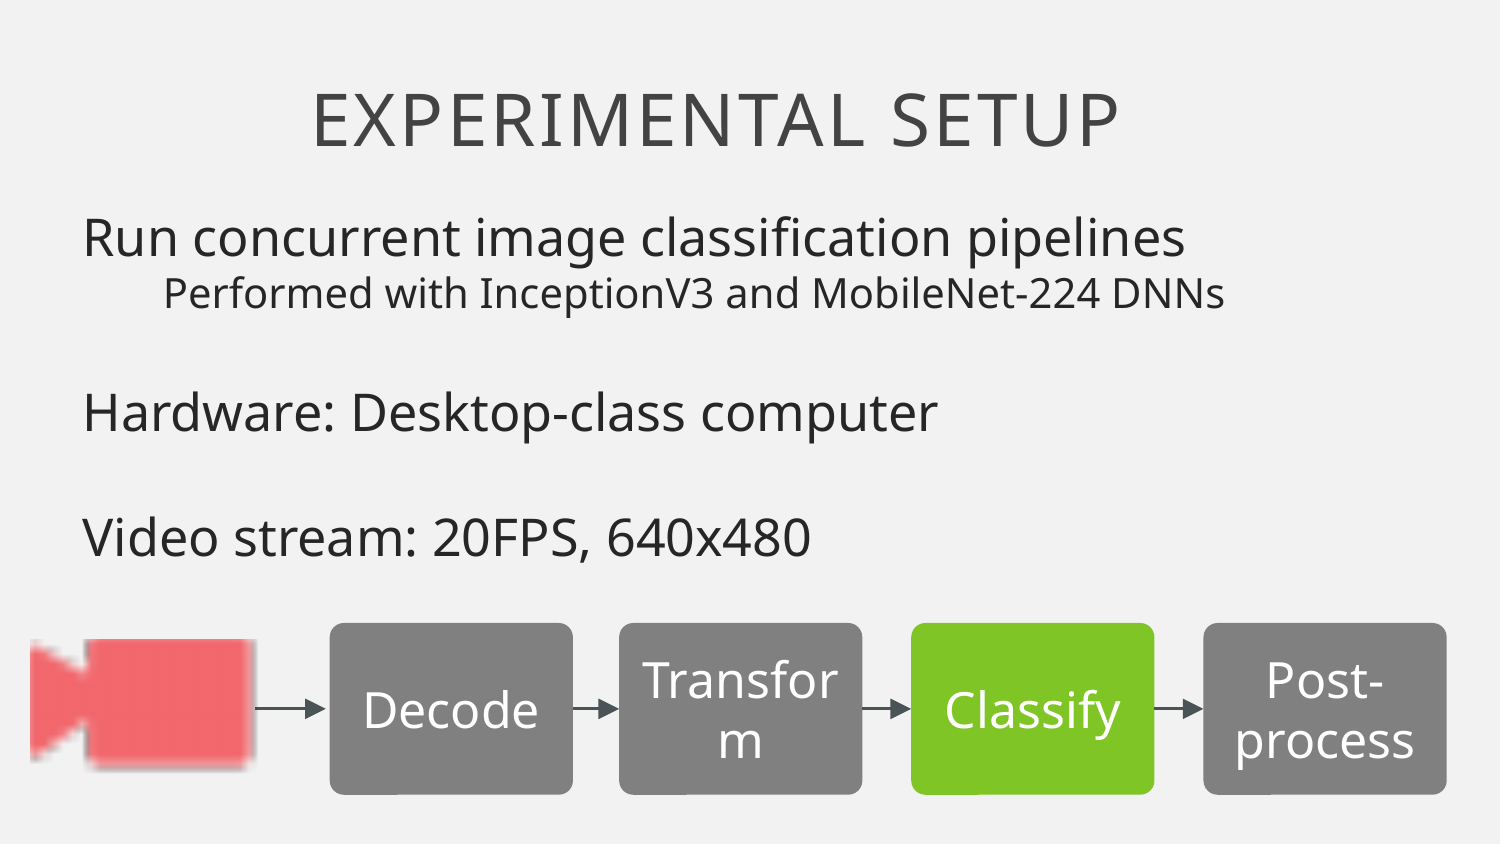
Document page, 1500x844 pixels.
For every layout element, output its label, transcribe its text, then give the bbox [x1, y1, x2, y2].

list Run concurrent image classification pipelines Performed with InceptionV3 and MobileNet-224 DNNs Hardware: Desktop-class computer Video stream: 20FPS, 640x480 [51, 189, 1449, 731]
text_box Classify [911, 622, 1155, 795]
text_box Post-process [1203, 622, 1447, 795]
text_box Decode [329, 622, 573, 795]
text_box Transform [619, 622, 863, 795]
picture [29, 639, 263, 779]
text_box Experimental setup [17, 68, 1416, 185]
